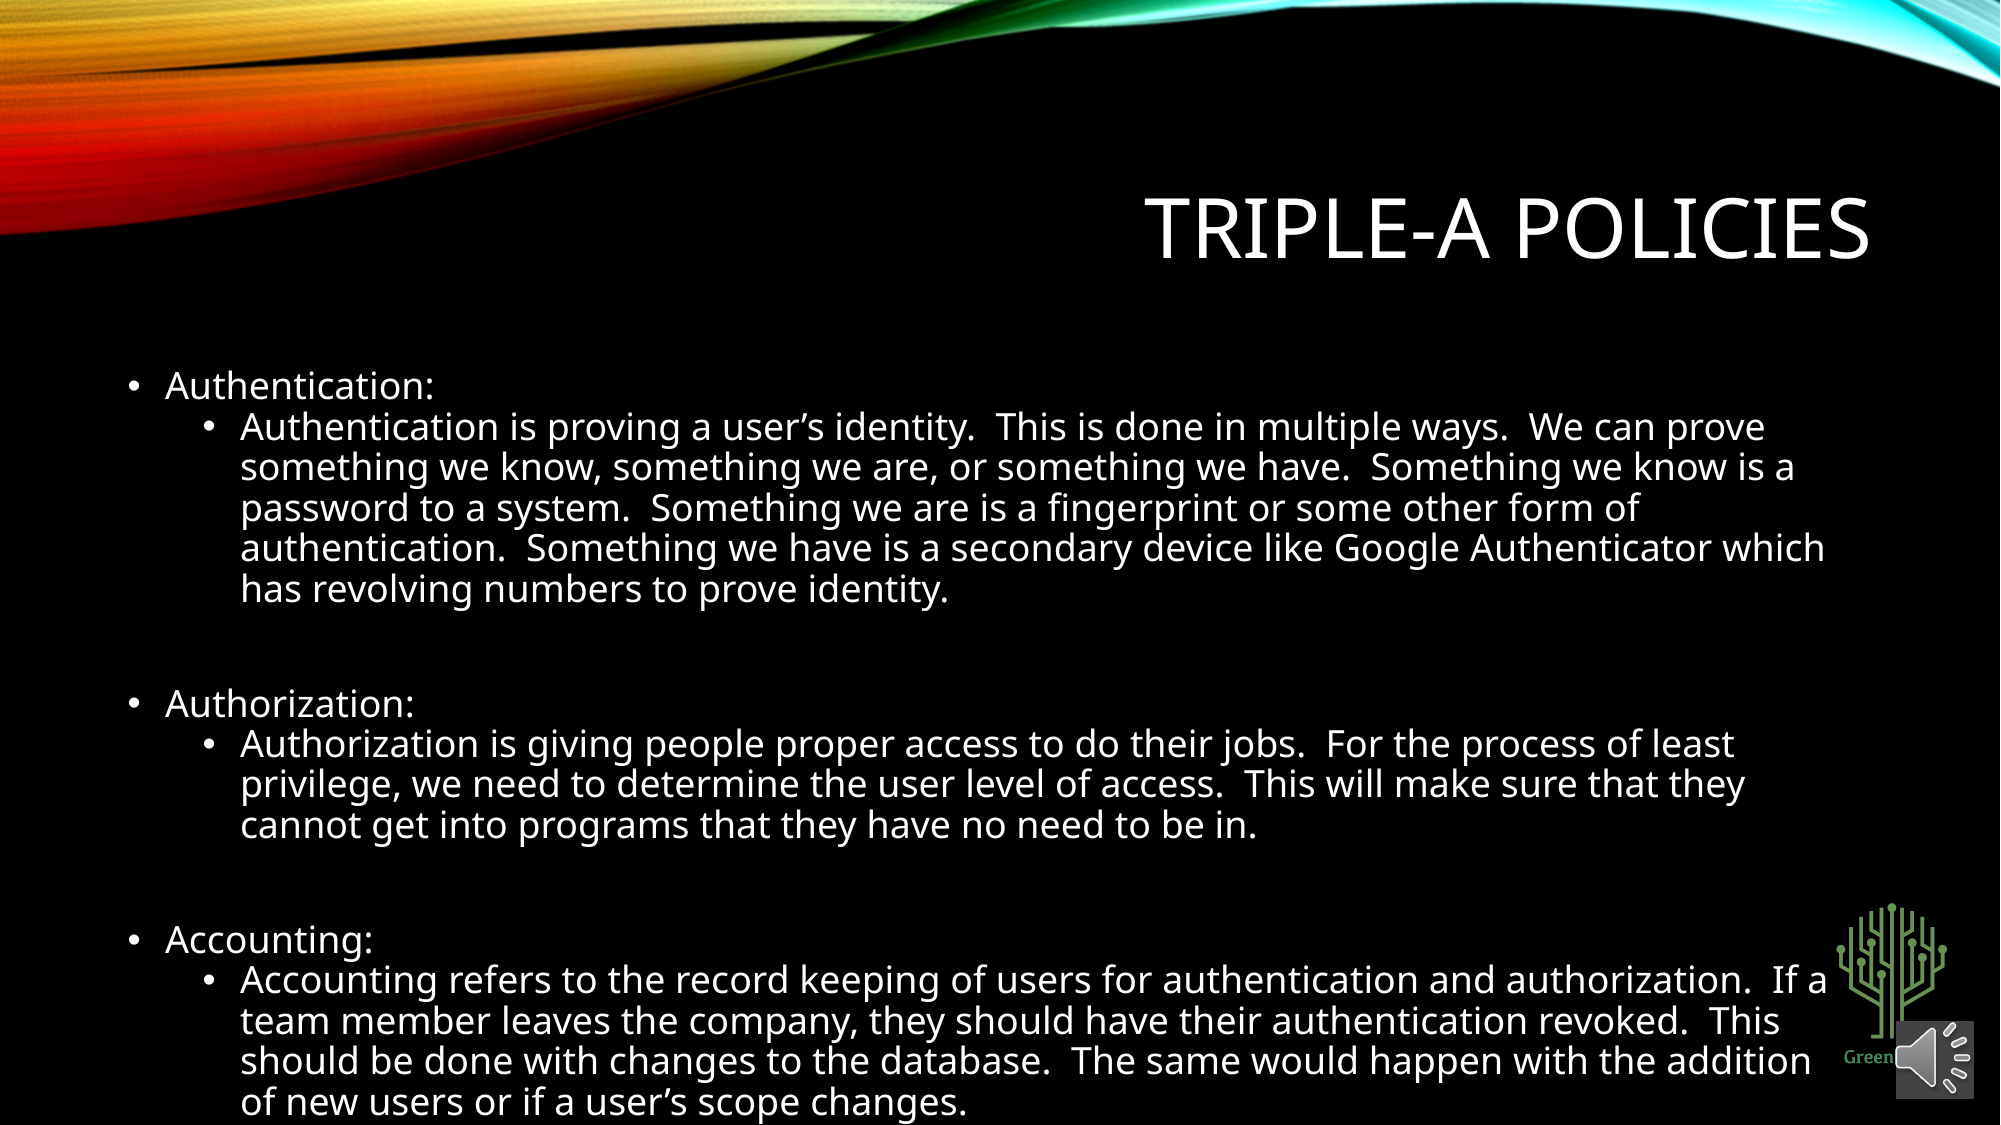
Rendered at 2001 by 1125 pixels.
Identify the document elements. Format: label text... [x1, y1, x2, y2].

picture [0, 0, 2000, 237]
picture [1817, 892, 1976, 1101]
title TRIPLE-A POLICIES [474, 125, 1888, 338]
list Authentication: Authentication is proving a user’s identity. This is done in multiple ways. We can prove something we know, something we are, or something we have. Something we know is a password to a system. Something we are is a fingerprint or some other form of authentication. Something we have is a secondary device like Google Authenticator which has revolving numbers to prove identity. Authorization: Authorization is giving people proper access to do their jobs. For the process of least privilege, we need to determine the user level of access. This will make sure that they cannot get into programs that they have no need to be in. Accounting: Accounting refers to the record keeping of users for authentication and authorization. If a team member leaves the company, they should have their authentication revoked. This should be done with changes to the database. The same would happen with the addition of new users or if a user’s scope changes. [112, 360, 1846, 1021]
